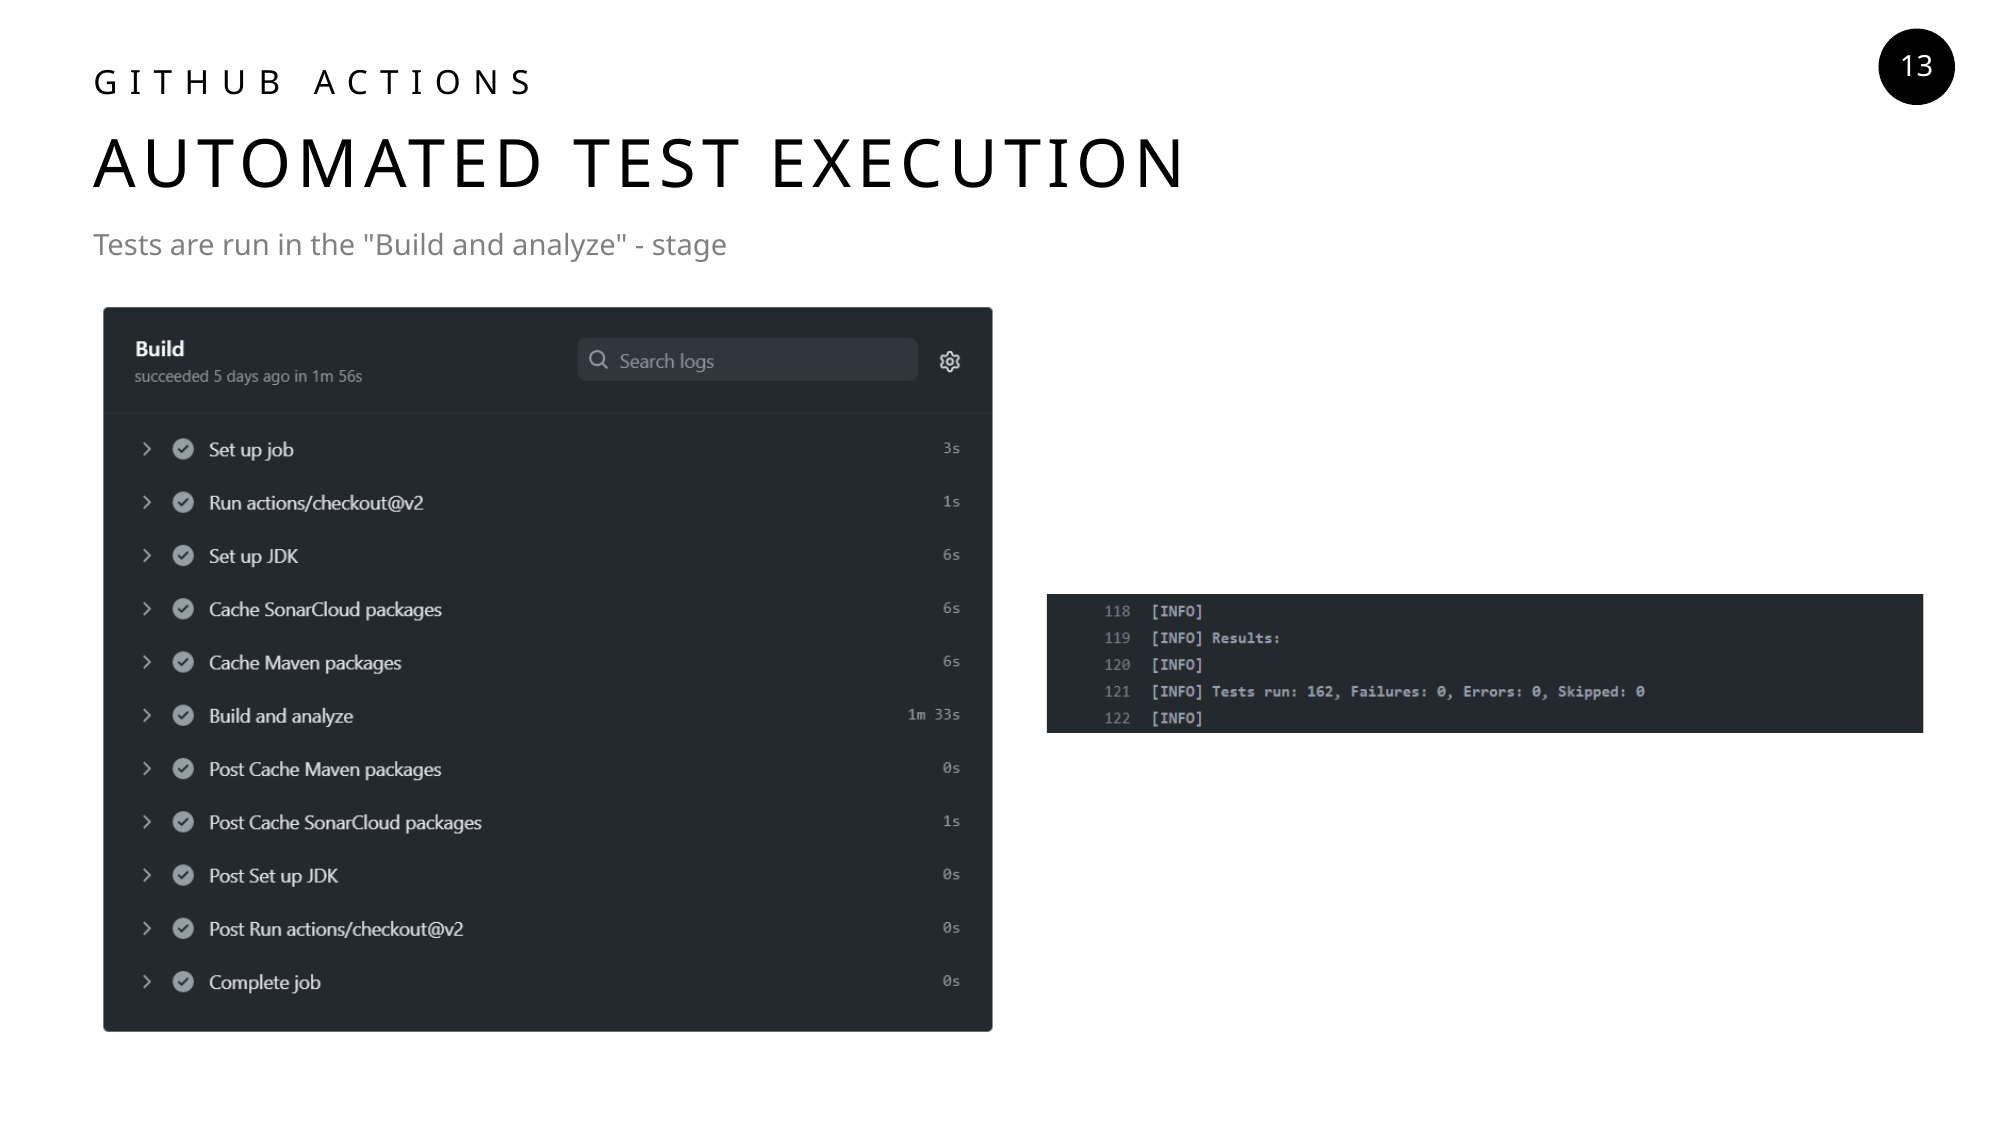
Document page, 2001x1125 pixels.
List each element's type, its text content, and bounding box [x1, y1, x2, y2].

list Tests are run in the "Build and analyze" - stage [78, 223, 1686, 274]
picture [1028, 594, 1938, 733]
picture [97, 303, 1000, 1036]
slide_number 13 [1878, 42, 1956, 92]
list GITHUB ACTIONS [78, 58, 1686, 110]
list AUTOMATED TEST EXECUTION [78, 122, 1676, 219]
